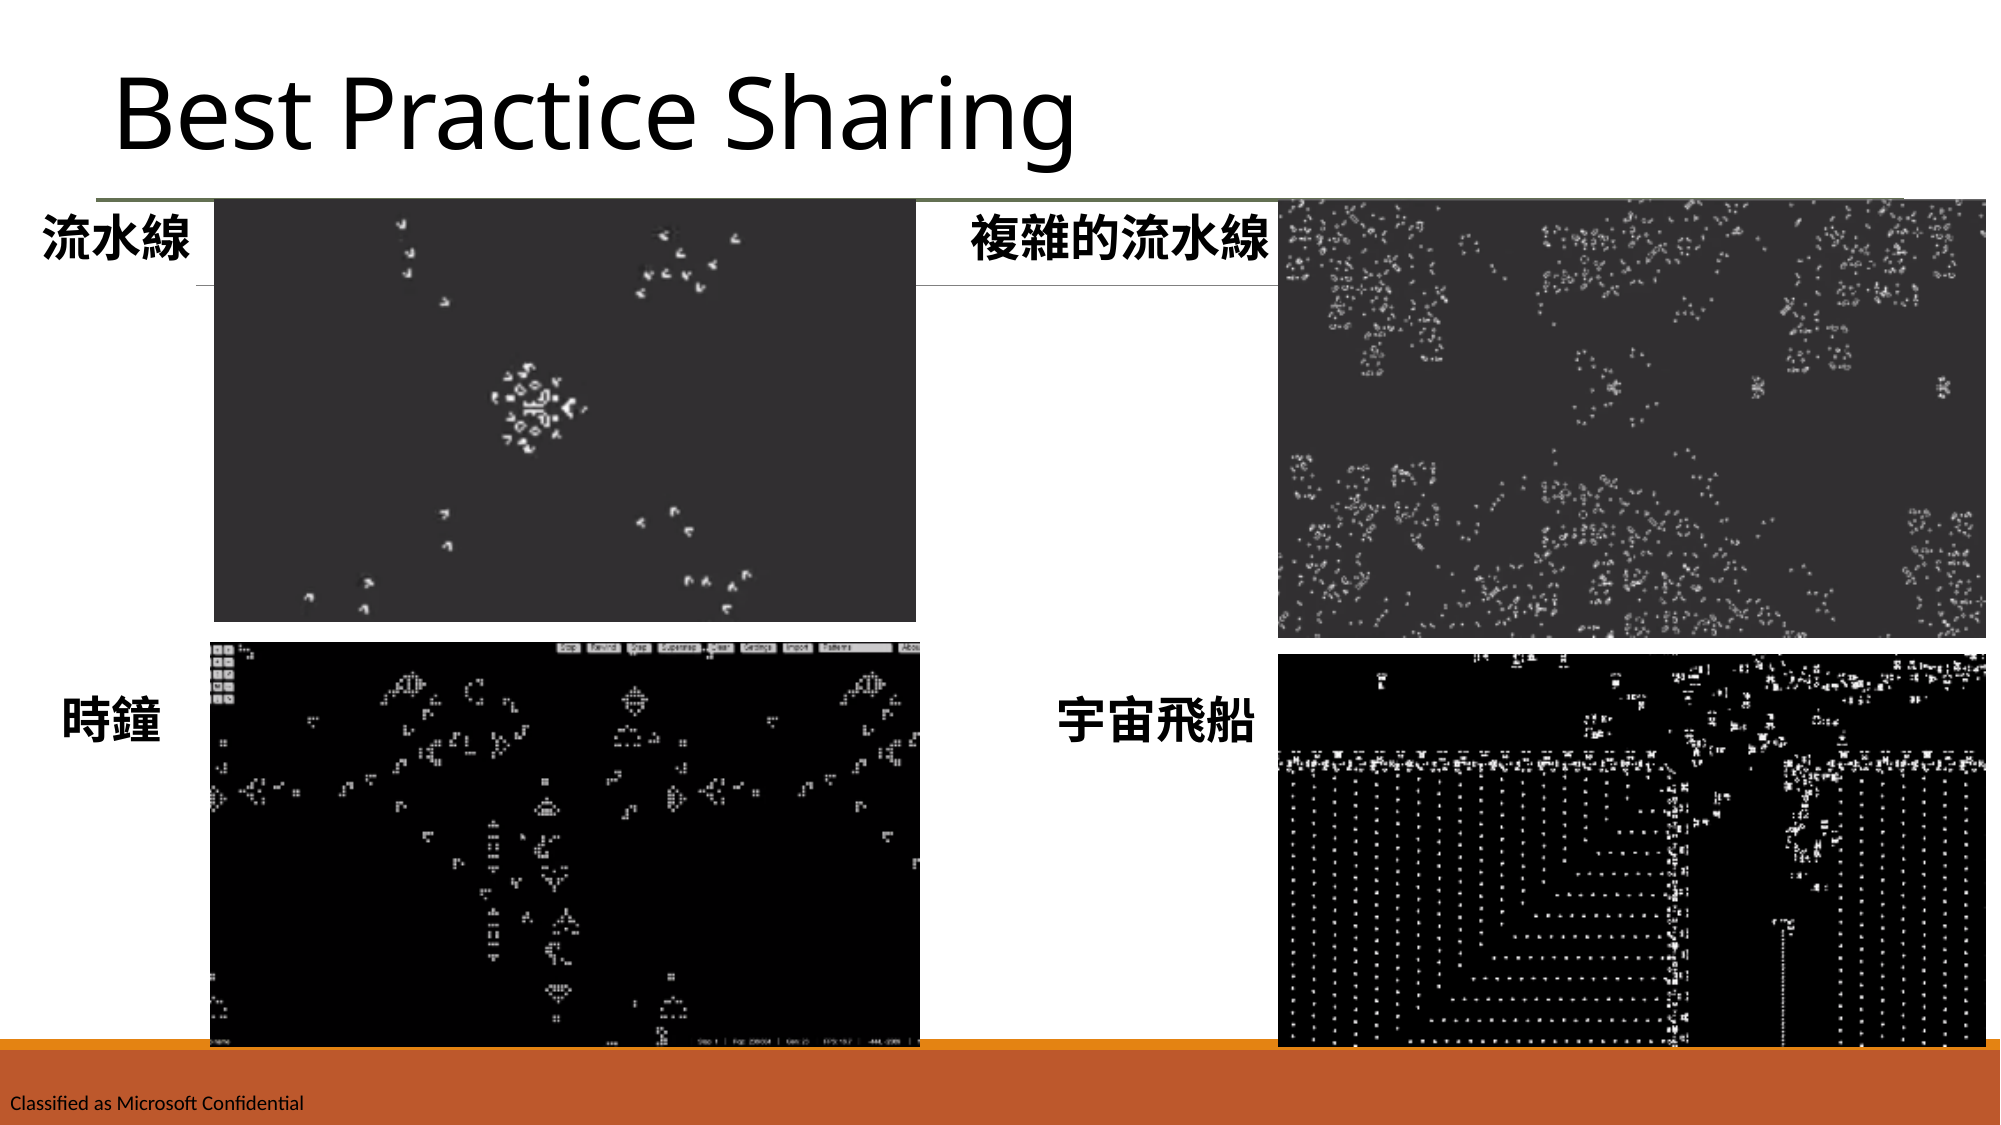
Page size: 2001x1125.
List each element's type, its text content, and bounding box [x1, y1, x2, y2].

picture [209, 642, 920, 1048]
title Best Practice Sharing [96, 59, 1904, 179]
text_box 宇宙飛船 [1041, 680, 1275, 756]
text_box 複雜的流水線 [955, 199, 1276, 275]
picture [213, 198, 916, 623]
picture [1278, 653, 1987, 1047]
picture [1278, 198, 1987, 639]
text_box 時鐘 [46, 680, 207, 756]
text_box 流水線 [26, 199, 213, 275]
